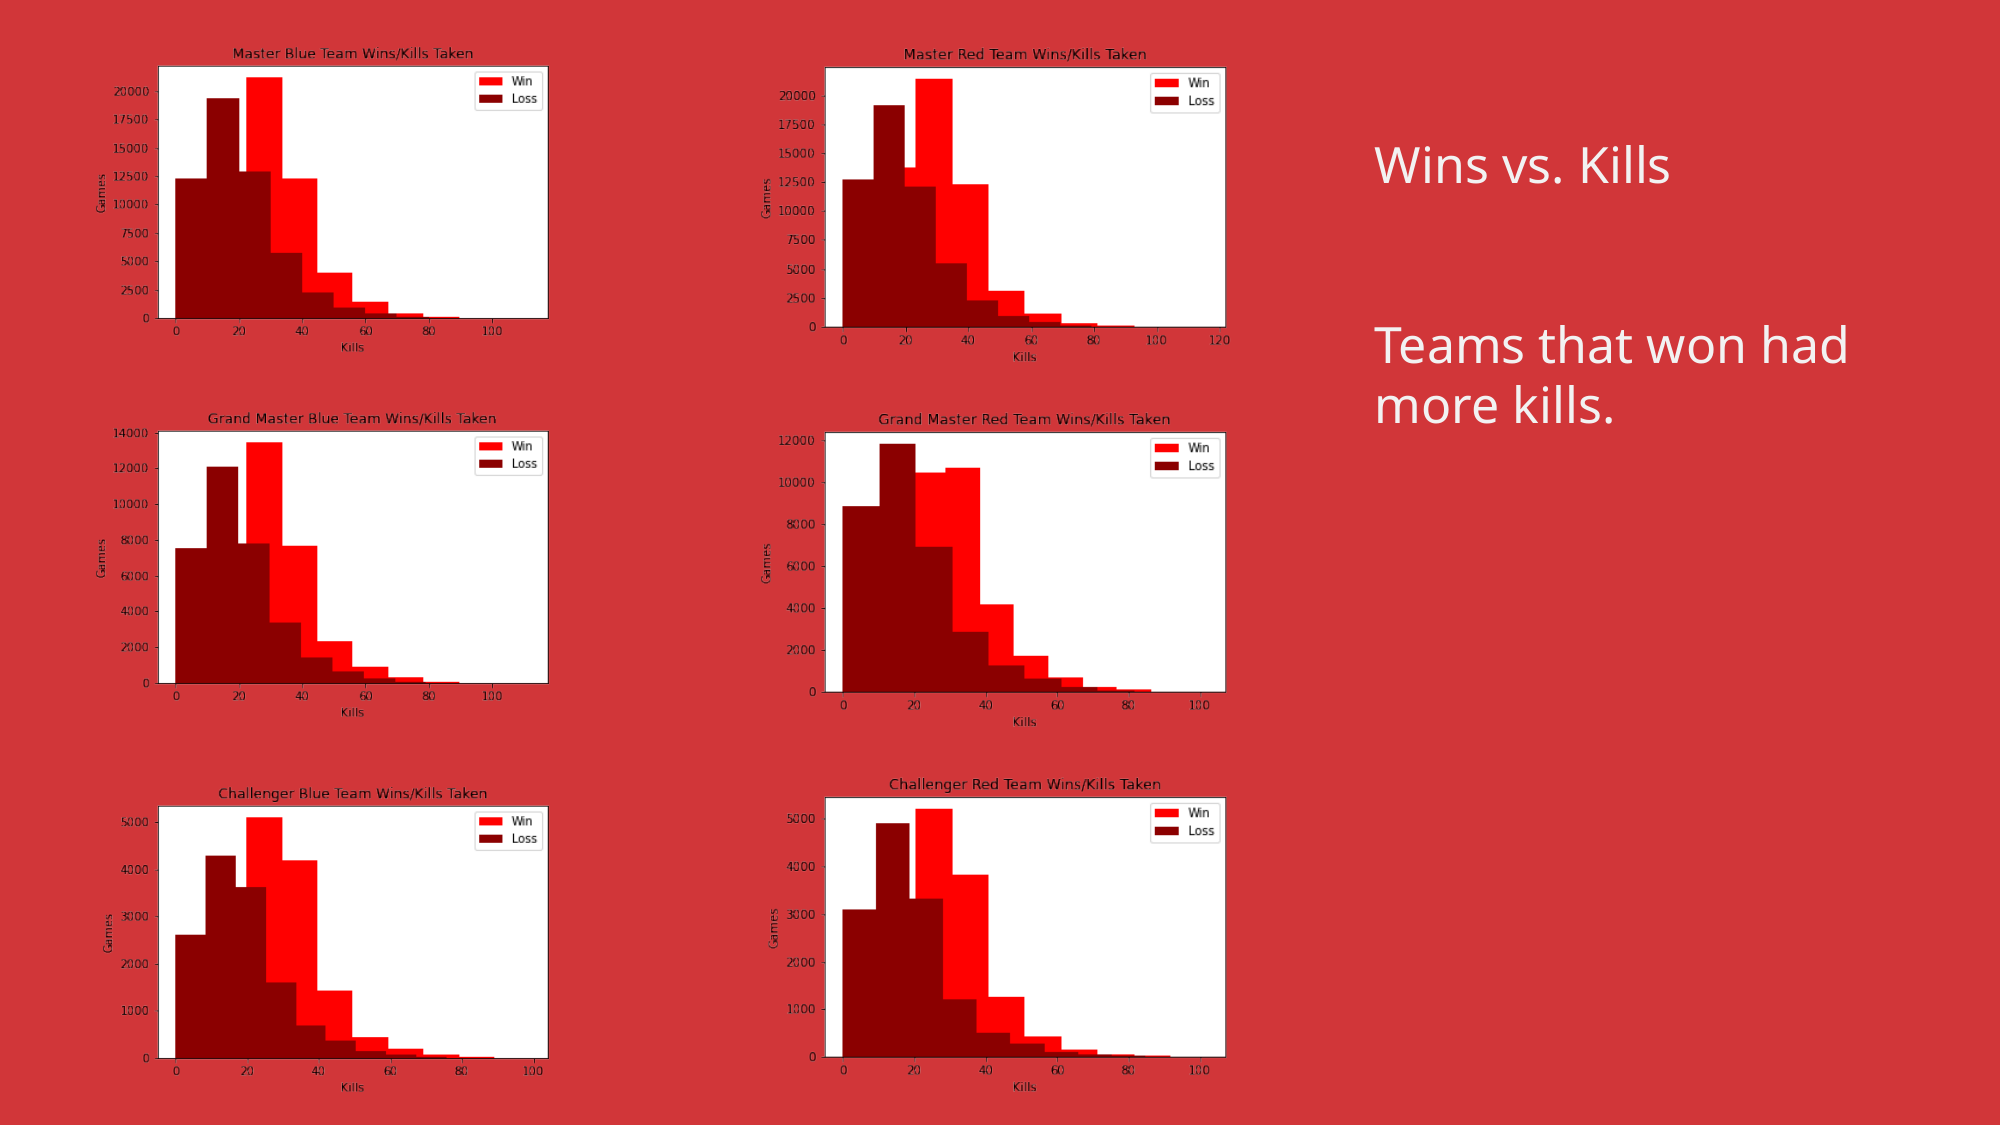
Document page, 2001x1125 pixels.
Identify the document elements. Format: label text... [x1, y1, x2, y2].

picture [95, 765, 598, 1100]
picture [95, 25, 598, 360]
picture [760, 755, 1277, 1100]
picture [760, 25, 1277, 370]
picture [760, 390, 1277, 735]
text_box Wins vs. Kills Teams that won had more kills. [1360, 126, 1940, 441]
picture [95, 390, 598, 725]
